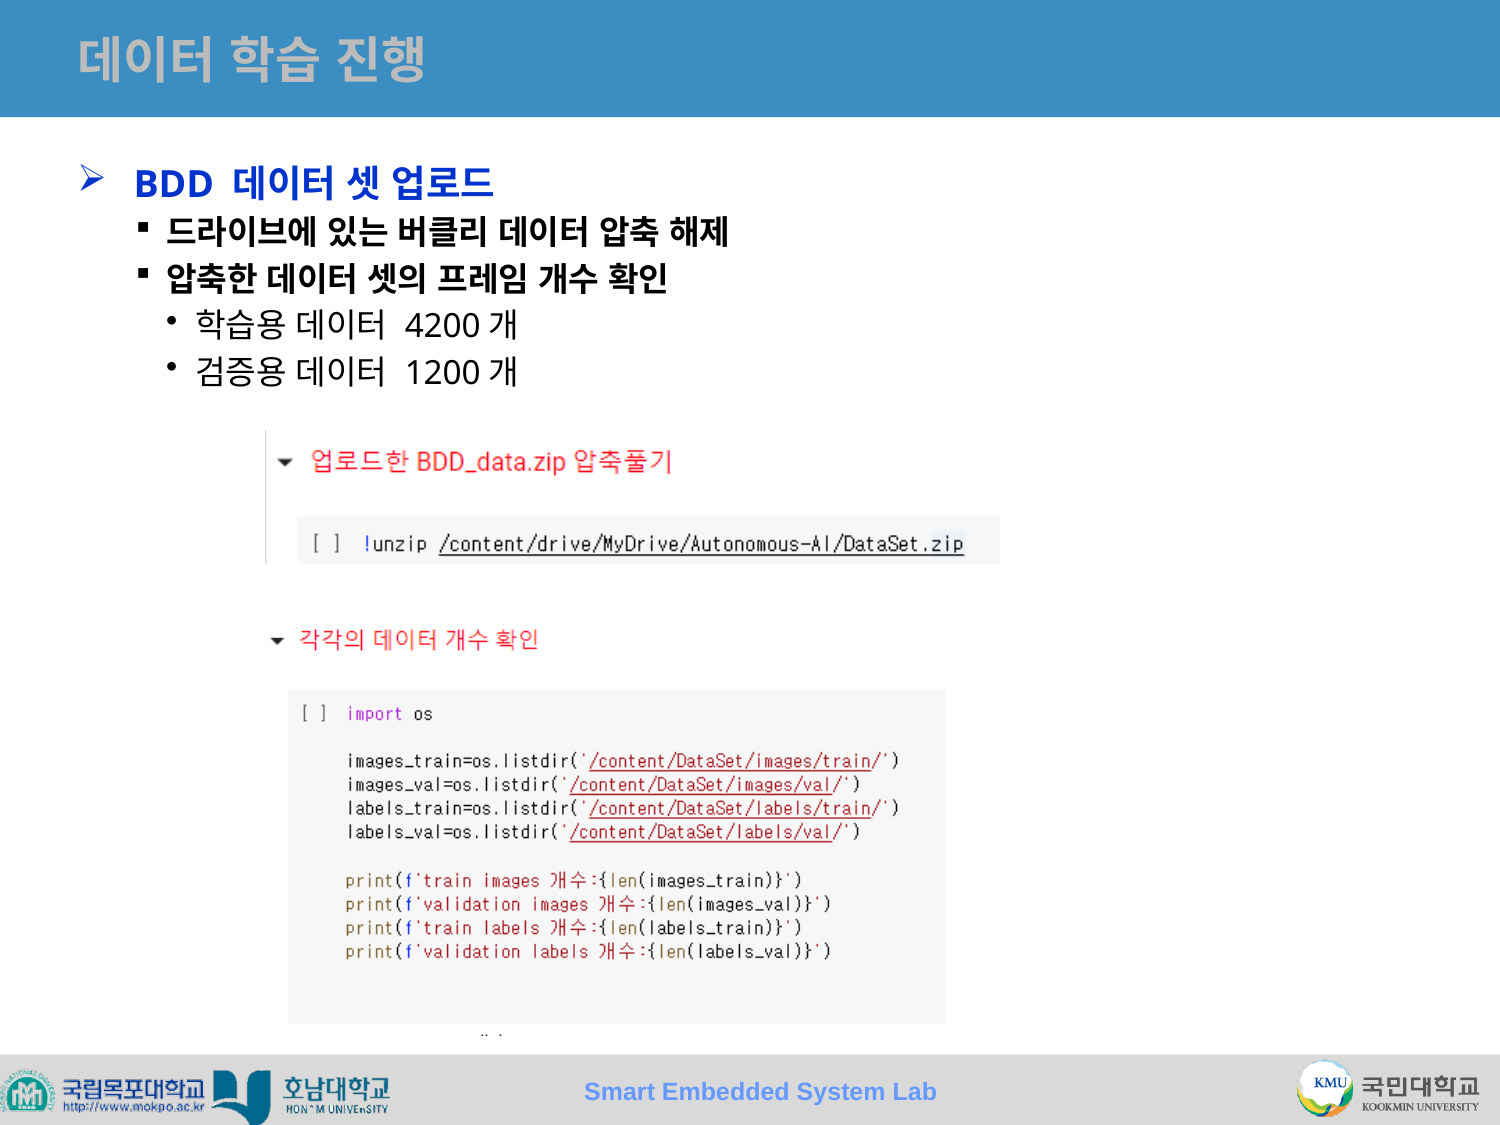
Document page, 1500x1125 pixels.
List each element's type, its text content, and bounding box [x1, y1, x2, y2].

picture [1284, 1054, 1488, 1125]
list BDD 데이터 셋 업로드 드라이브에 있는 버클리 데이터 압축 해제 압축한 데이터 셋의 프레임 개수 확인 학습용 데이터 4200개 검증용 데이터 1200개 [62, 152, 1442, 1055]
picture [264, 619, 947, 1036]
title 데이터 학습 진행 [62, 11, 1442, 106]
picture [0, 1067, 207, 1118]
picture [209, 1067, 392, 1125]
picture [264, 430, 1000, 564]
